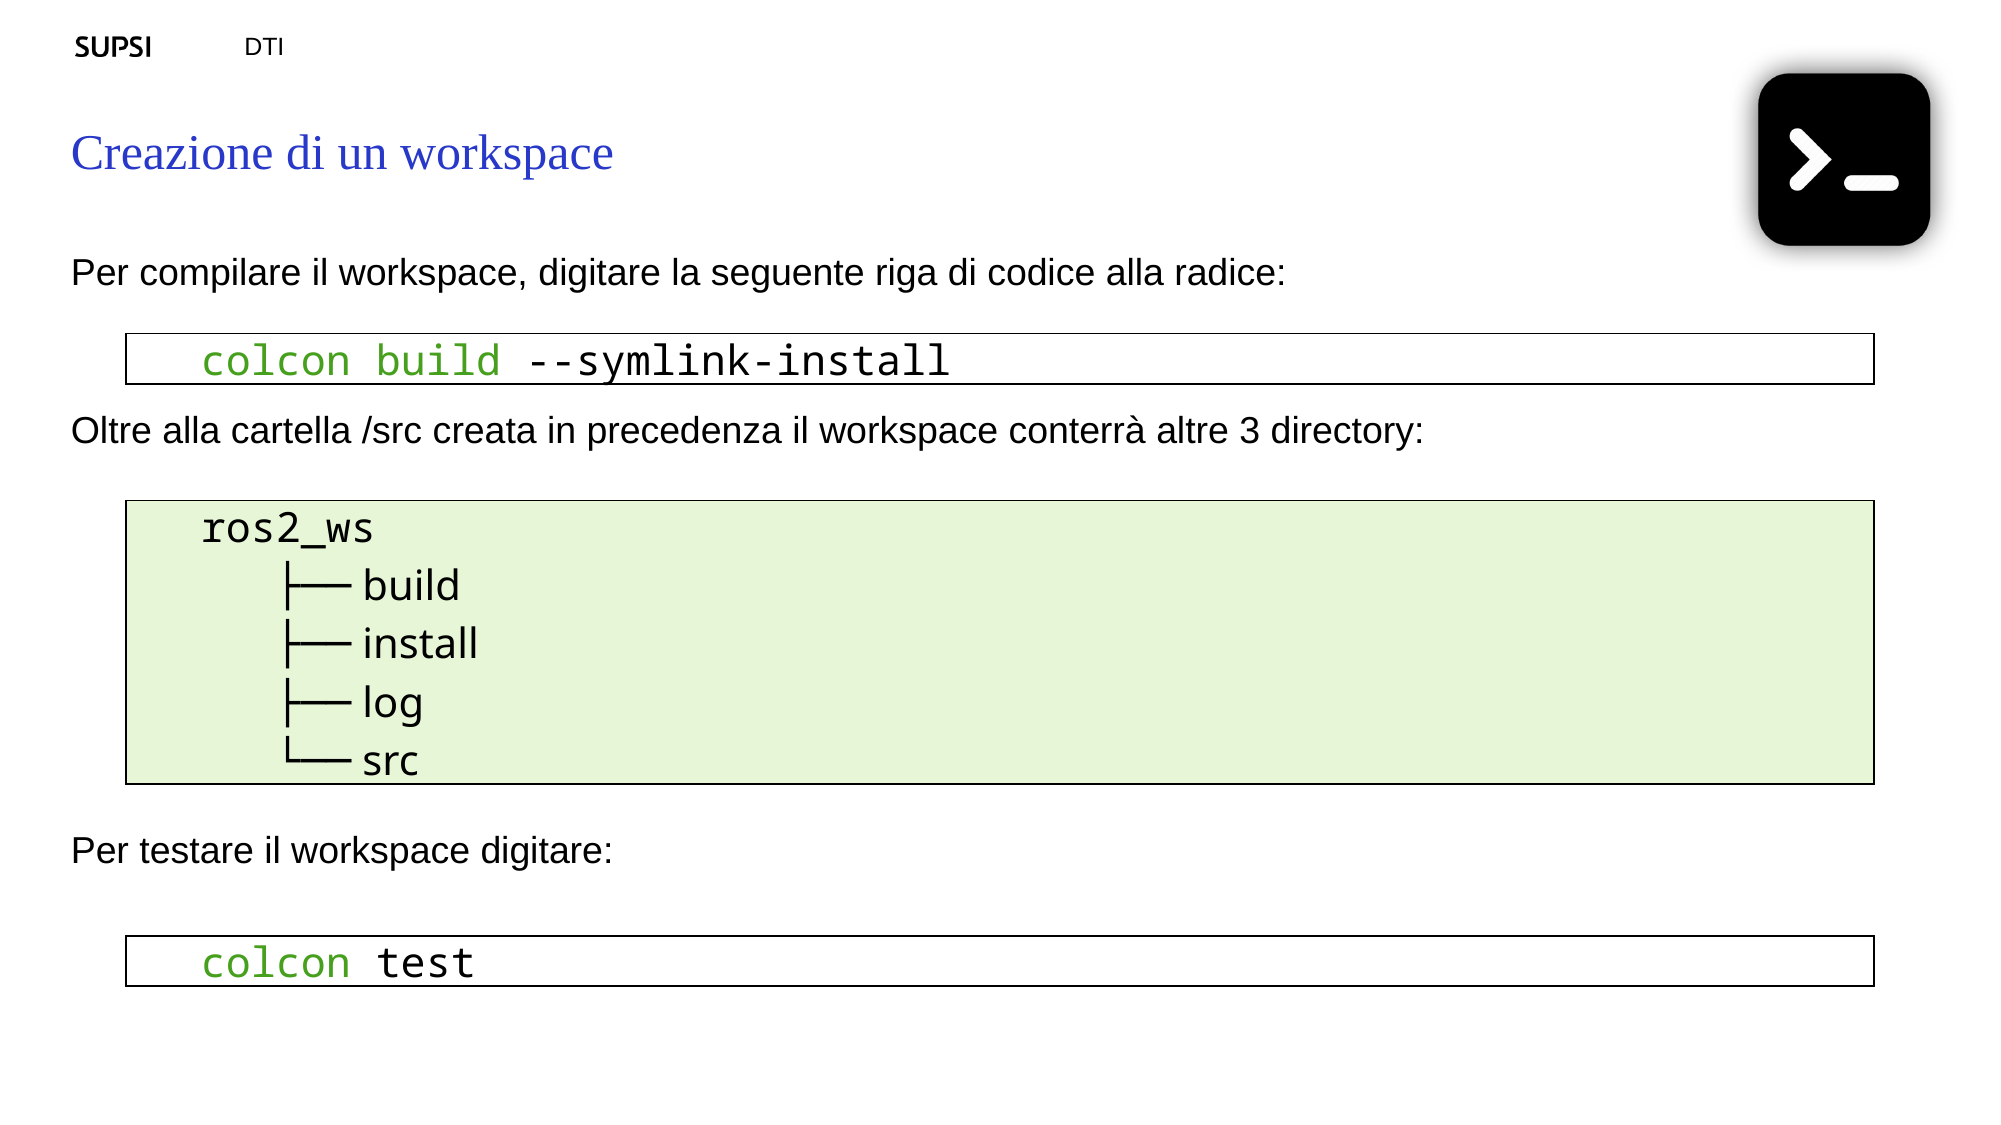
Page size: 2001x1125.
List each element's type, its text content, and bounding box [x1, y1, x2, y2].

text_box colcon build --symlink-install [125, 333, 1875, 384]
list Per compilare il workspace, digitare la seguente riga di codice alla radice: Oltre alla cartella /src creata in precedenza il workspace conterrà altre 3 directory: Per testare il workspace digitare: [70, 248, 1930, 1024]
picture [75, 34, 153, 57]
picture [1755, 69, 1933, 249]
text_box colcon test [125, 936, 1875, 987]
title Creazione di un workspace [70, 119, 1733, 238]
text_box ros2_ws ├── build ├── install ├── log └── src [125, 500, 1875, 784]
